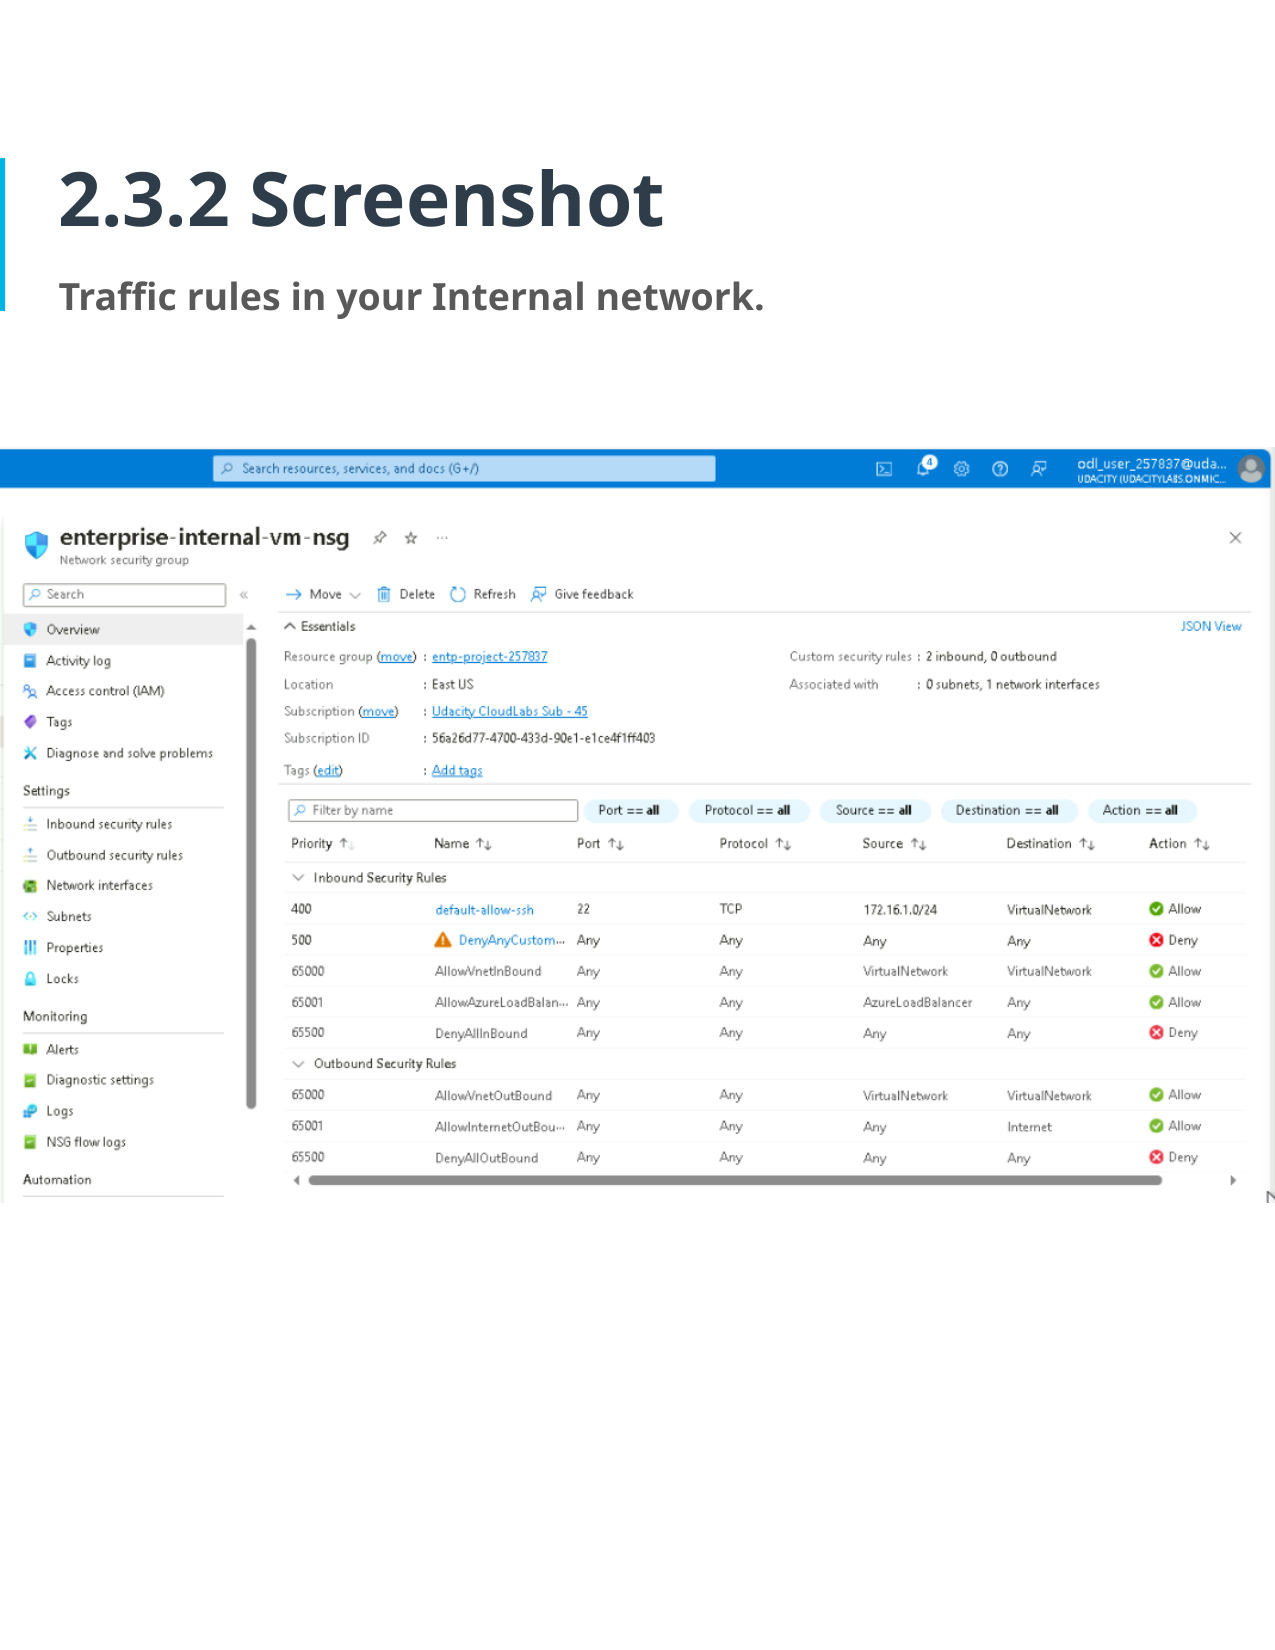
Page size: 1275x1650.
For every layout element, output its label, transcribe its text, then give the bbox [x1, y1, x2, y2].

picture [0, 447, 1275, 1203]
title 2.3.2 Screenshot Traffic rules in your Internal network. [43, 142, 1232, 327]
